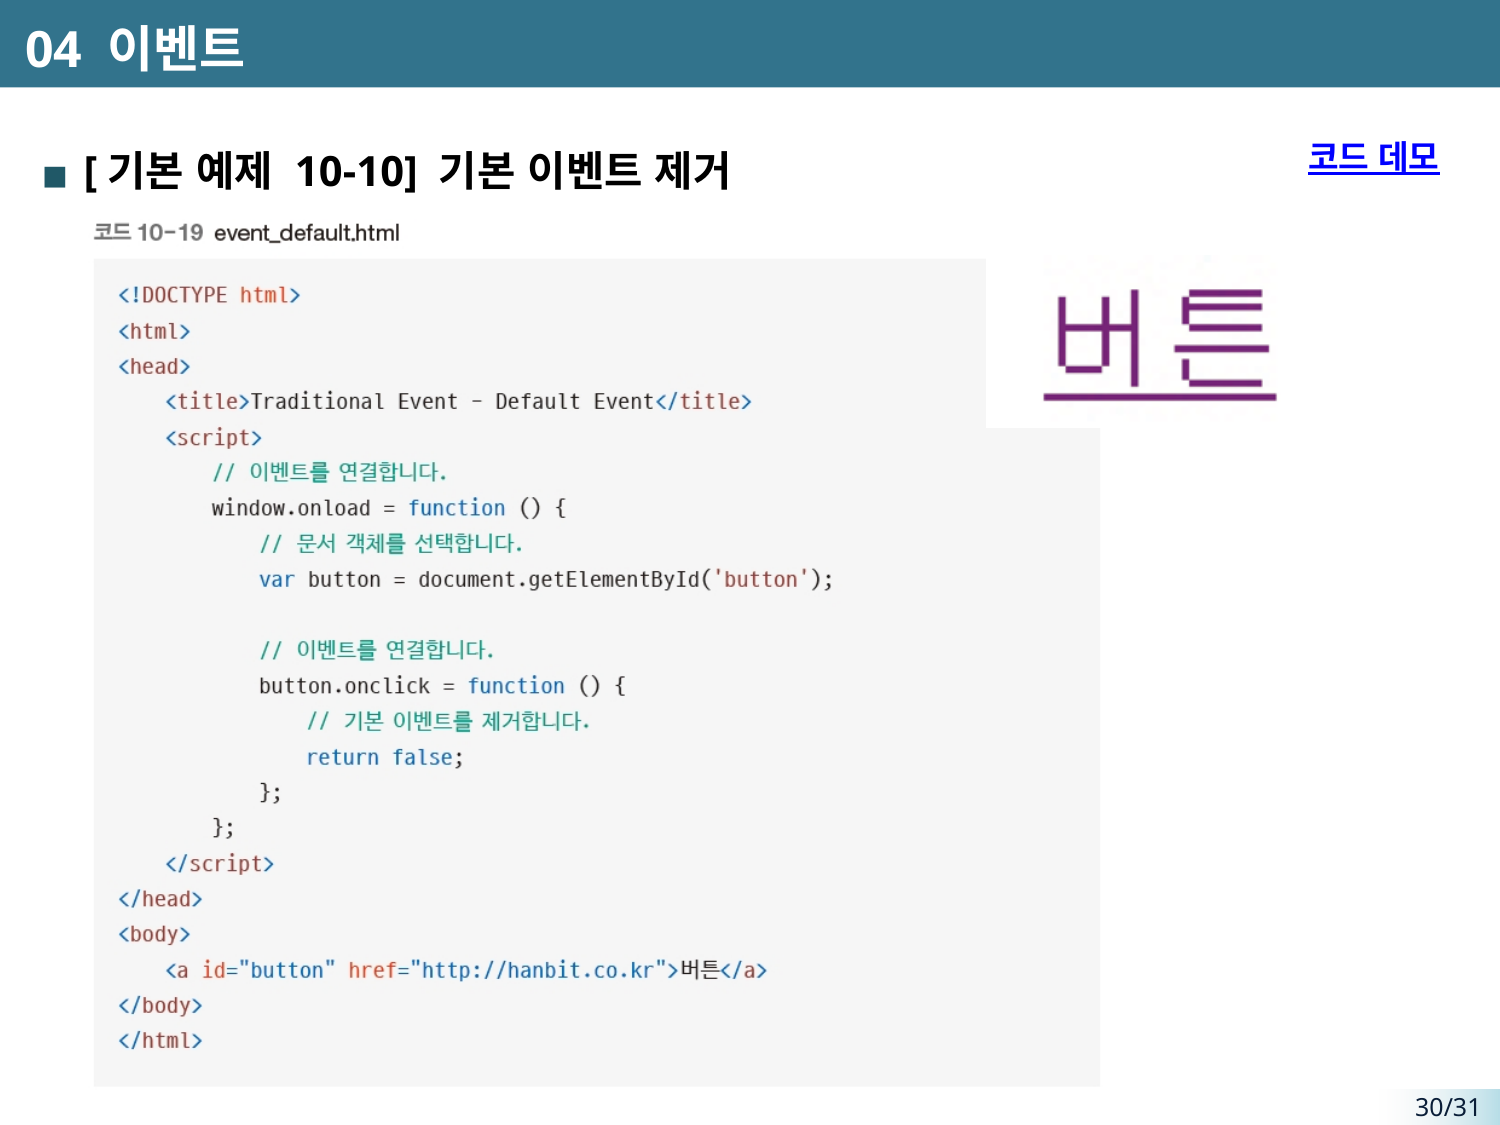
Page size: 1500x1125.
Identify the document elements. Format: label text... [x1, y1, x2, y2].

text_box 코드 데모 [1293, 128, 1471, 185]
list [기본 예제 10-10] 기본 이벤트 제거 [10, 126, 1481, 1057]
title 04 이벤트 [10, 8, 1288, 87]
picture [88, 219, 1335, 1094]
